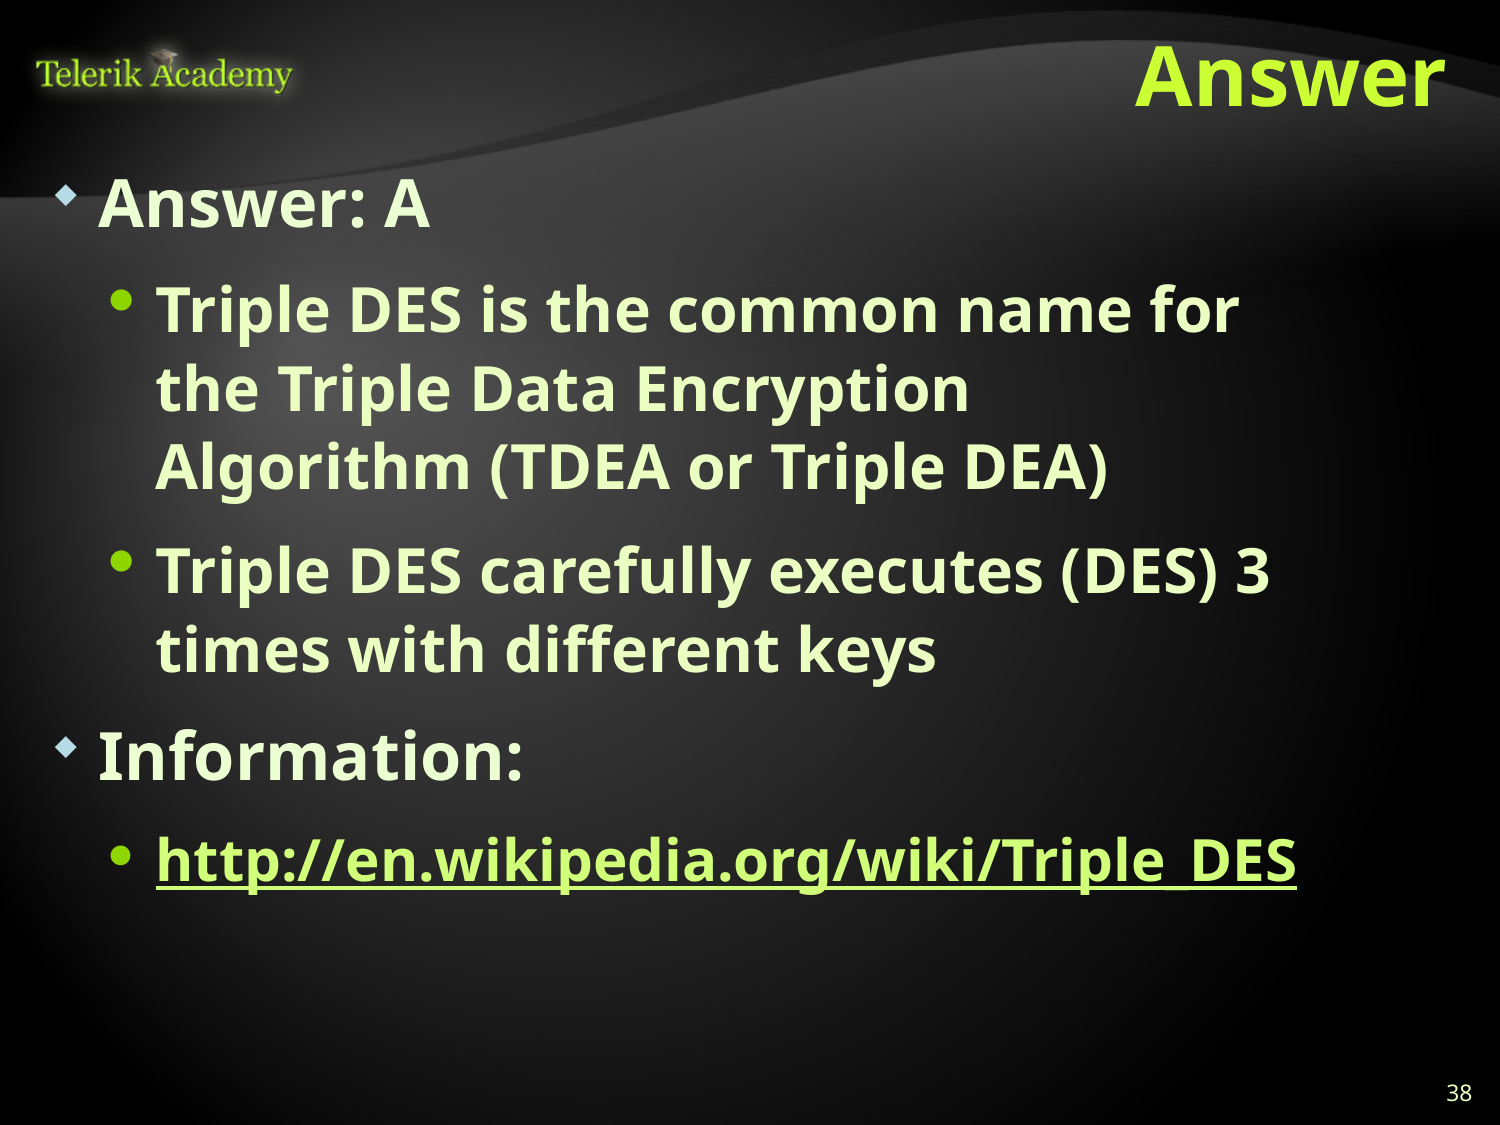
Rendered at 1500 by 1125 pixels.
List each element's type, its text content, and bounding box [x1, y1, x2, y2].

title Answer [300, 12, 1463, 149]
picture [0, 0, 1500, 1125]
list Answer: A Triple DES is the common name for the Triple Data Encryption Algorithm (TDEA or Triple DEA) Triple DES carefully executes (DES) 3 times with different keys Information: http://en.wikipedia.org/wiki/Triple_DES [37, 149, 1463, 1100]
slide_number 38 [1412, 1074, 1488, 1113]
